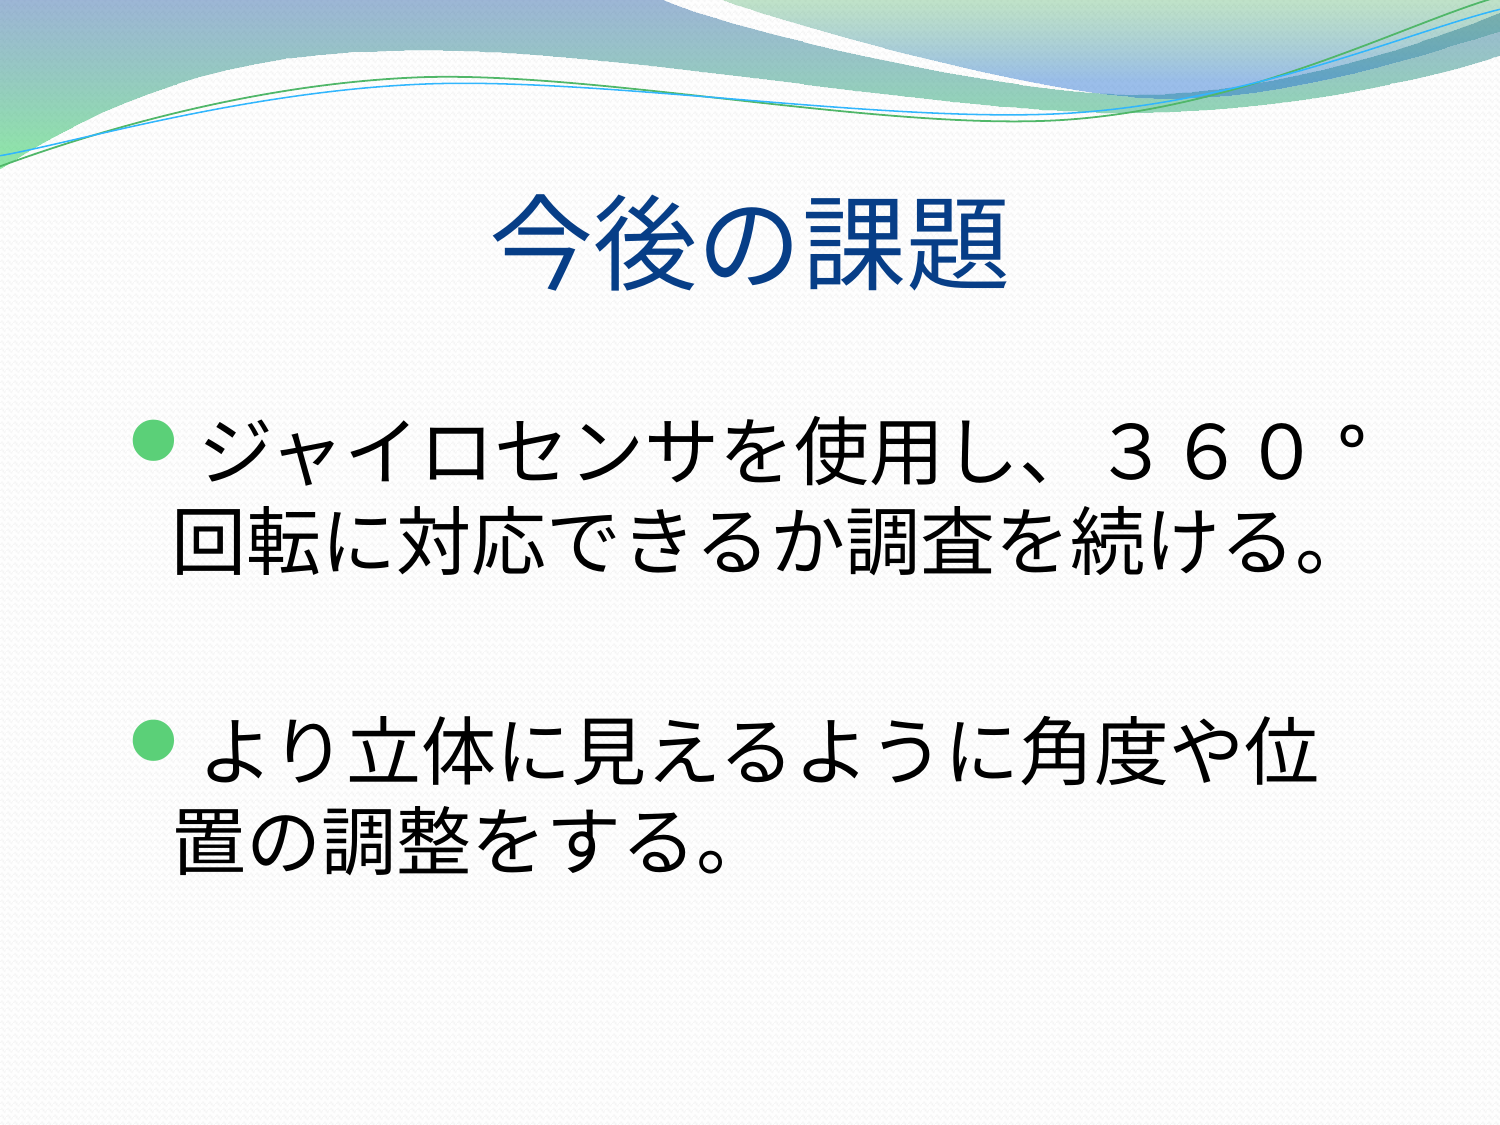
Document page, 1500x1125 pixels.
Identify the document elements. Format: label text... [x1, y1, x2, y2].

list ジャイロセンサを使用し、３６０°回転に対応できるか調査を続ける。 より立体に見えるように角度や位置の調整をする。 [112, 397, 1388, 914]
title 今後の課題 [75, 115, 1425, 303]
